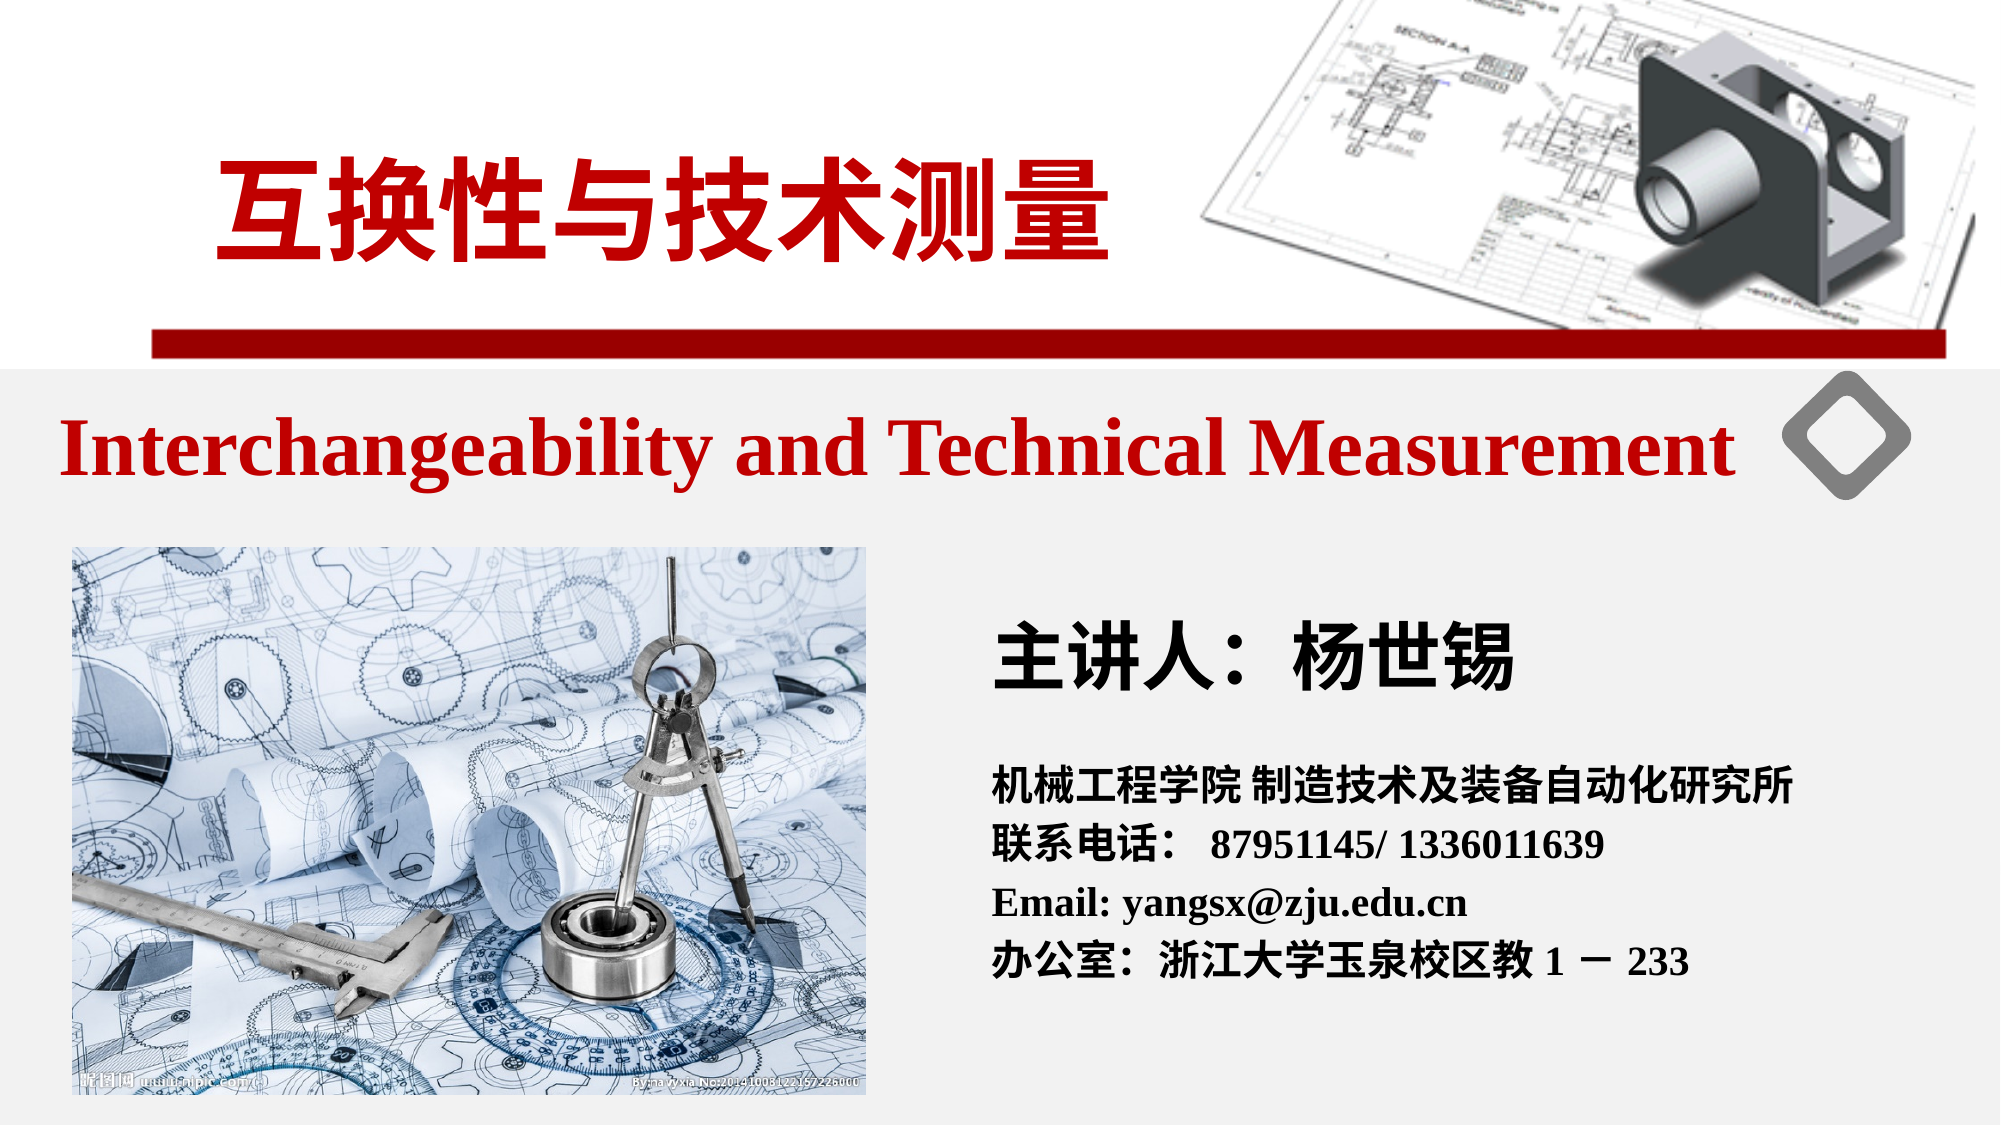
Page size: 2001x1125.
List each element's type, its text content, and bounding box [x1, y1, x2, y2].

text_box 互换性与技术测量 Interchangeability and Technical Measurement [43, 380, 1940, 410]
text_box [1779, 410, 1914, 503]
text_box 机械工程学院 制造技术及装备自动化研究所 联系电话：87951145/ 1336011639 Email: yangsx@zju.edu.cn 办公室：浙江大学玉泉校区教1－233 [976, 751, 1940, 1078]
picture [0, 0, 2001, 1125]
text_box 主讲人：杨世锡 [976, 506, 2000, 735]
picture [72, 547, 866, 1095]
